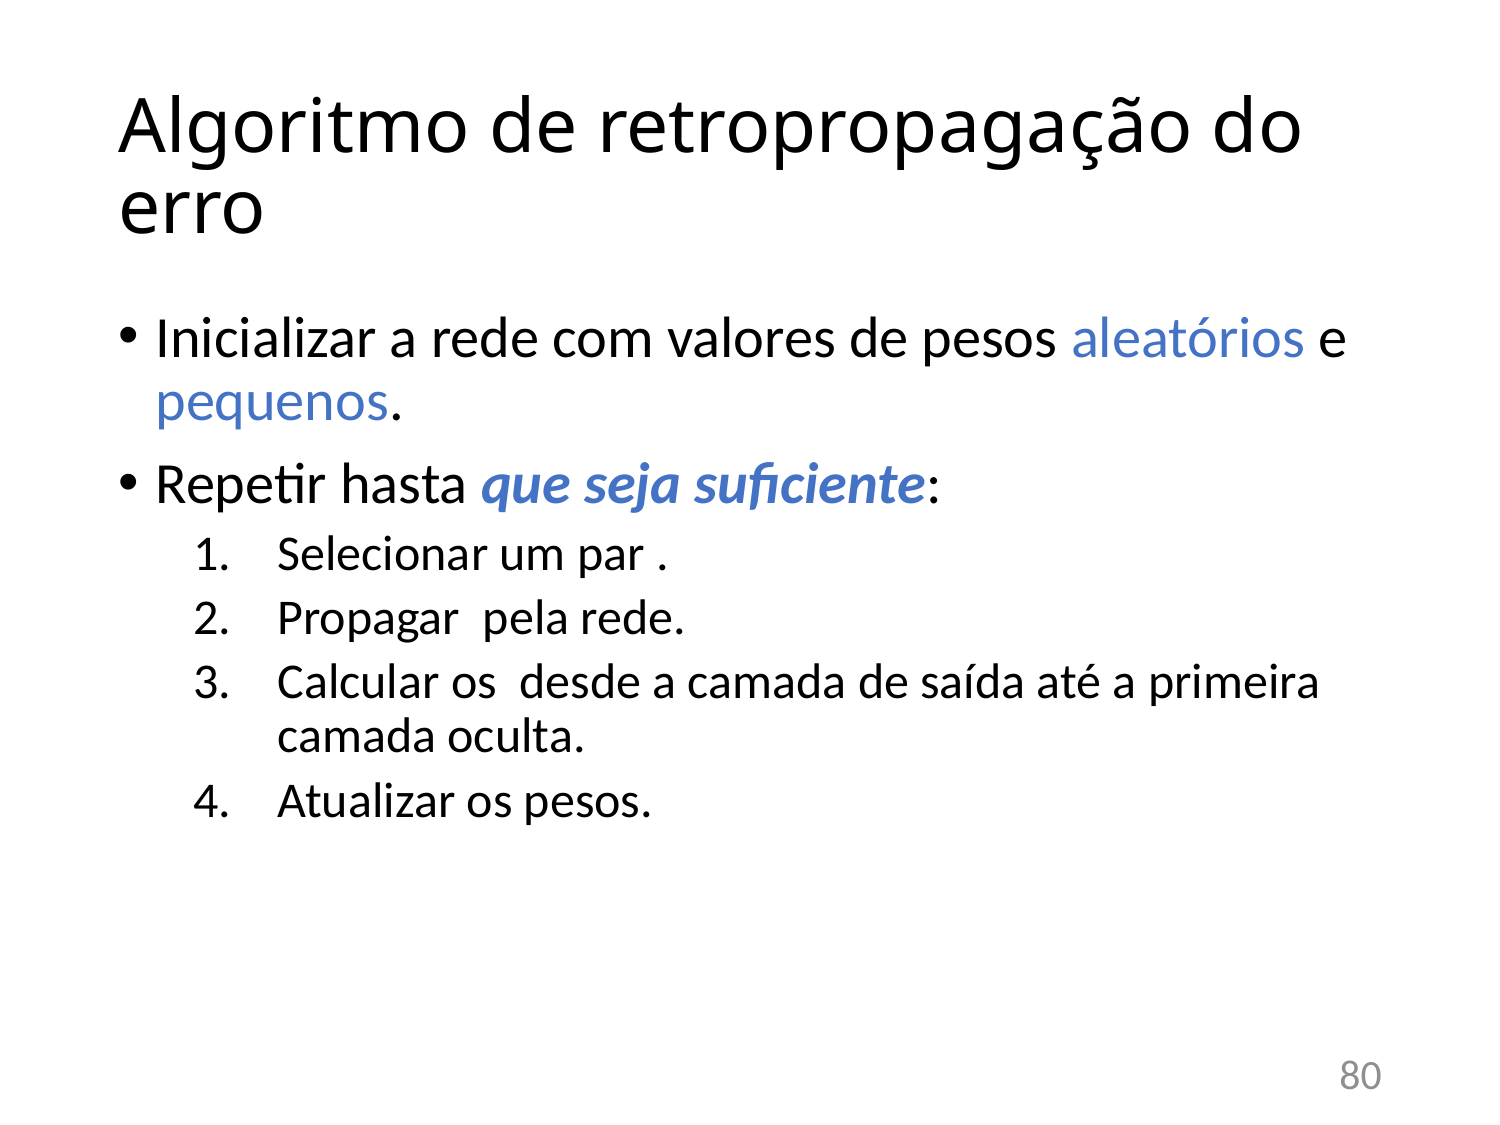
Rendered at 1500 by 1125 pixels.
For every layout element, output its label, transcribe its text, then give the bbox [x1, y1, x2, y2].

title Algoritmo de retropropagação do erro [103, 59, 1397, 278]
slide_number 80 [1059, 1042, 1397, 1103]
